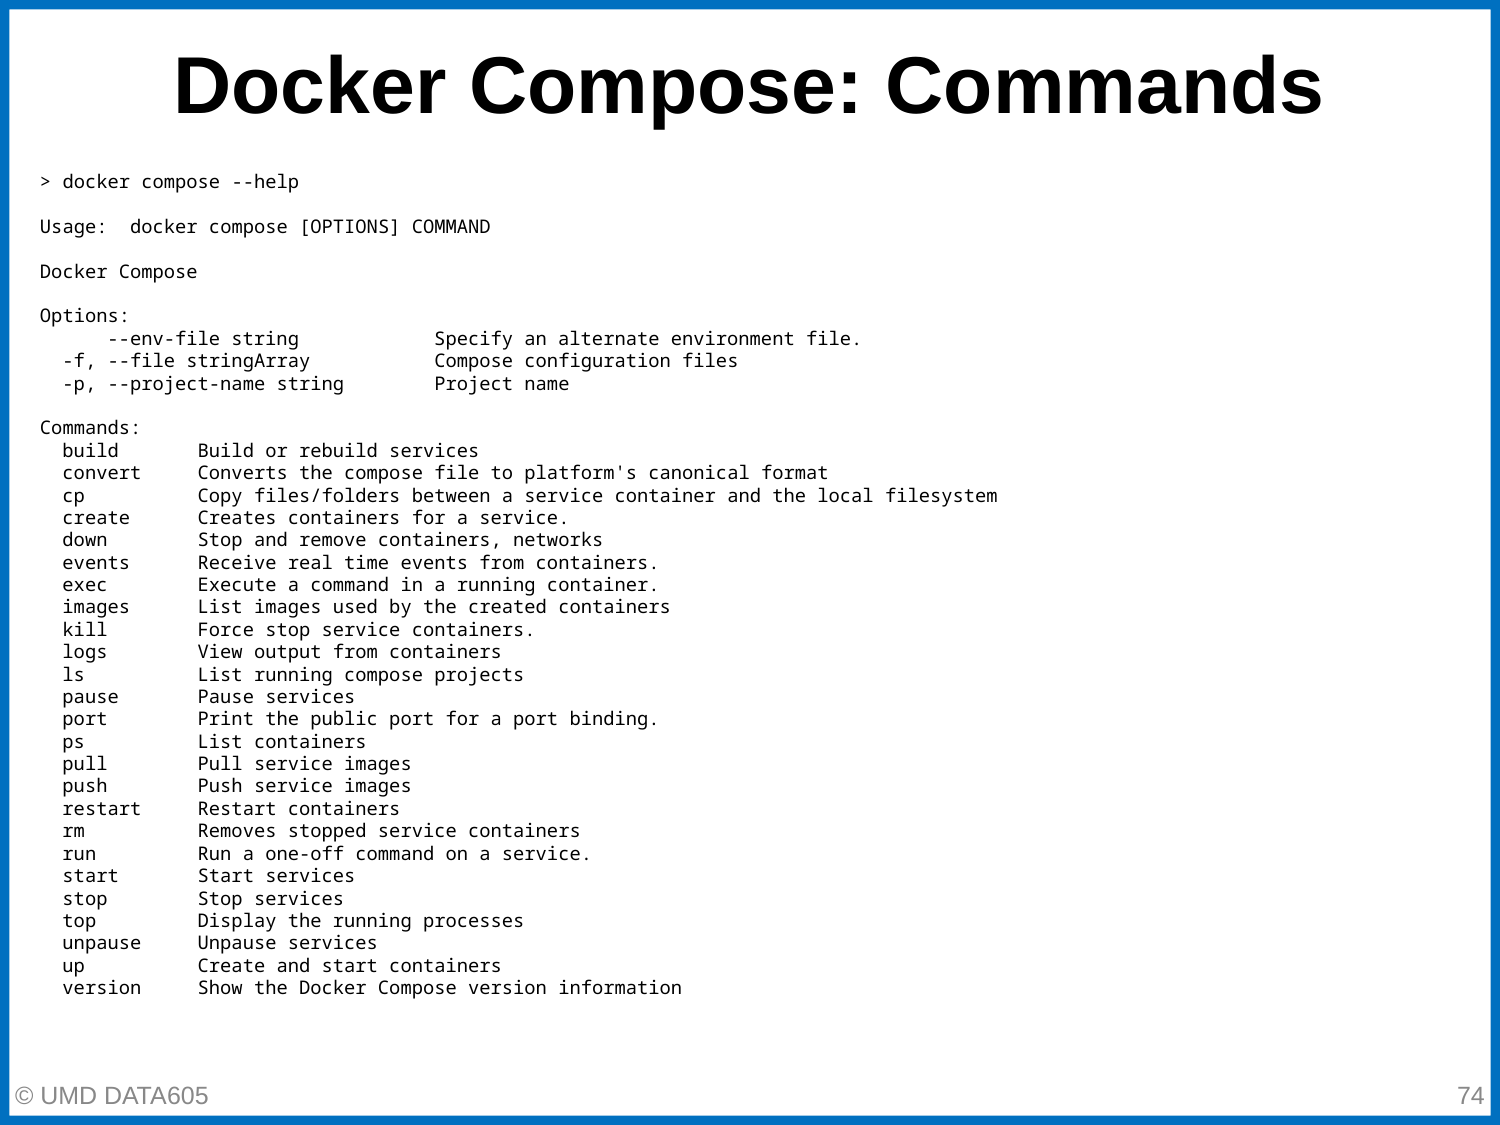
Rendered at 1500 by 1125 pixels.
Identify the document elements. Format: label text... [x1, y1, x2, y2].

footer © UMD DATA605 [0, 1065, 550, 1125]
list > docker compose --help Usage: docker compose [OPTIONS] COMMAND Docker Compose Options: --env-file string Specify an alternate environment file. -f, --file stringArray Compose configuration files -p, --project-name string Project name Commands: build Build or rebuild services convert Converts the compose file to platform's canonical format cp Copy files/folders between a service container and the local filesystem create Creates containers for a service. down Stop and remove containers, networks events Receive real time events from containers. exec Execute a command in a running container. images List images used by the created containers kill Force stop service containers. logs View output from containers ls List running compose projects pause Pause services port Print the public port for a port binding. ps List containers pull Pull service images push Push service images restart Restart containers rm Removes stopped service containers run Run a one-off command on a service. start Start services stop Stop services top Display the running processes unpause Unpause services up Create and start containers version Show the Docker Compose version information [24, 162, 1475, 1025]
slide_number ‹#› [1149, 1065, 1500, 1125]
title Docker Compose: Commands [24, 24, 1475, 138]
